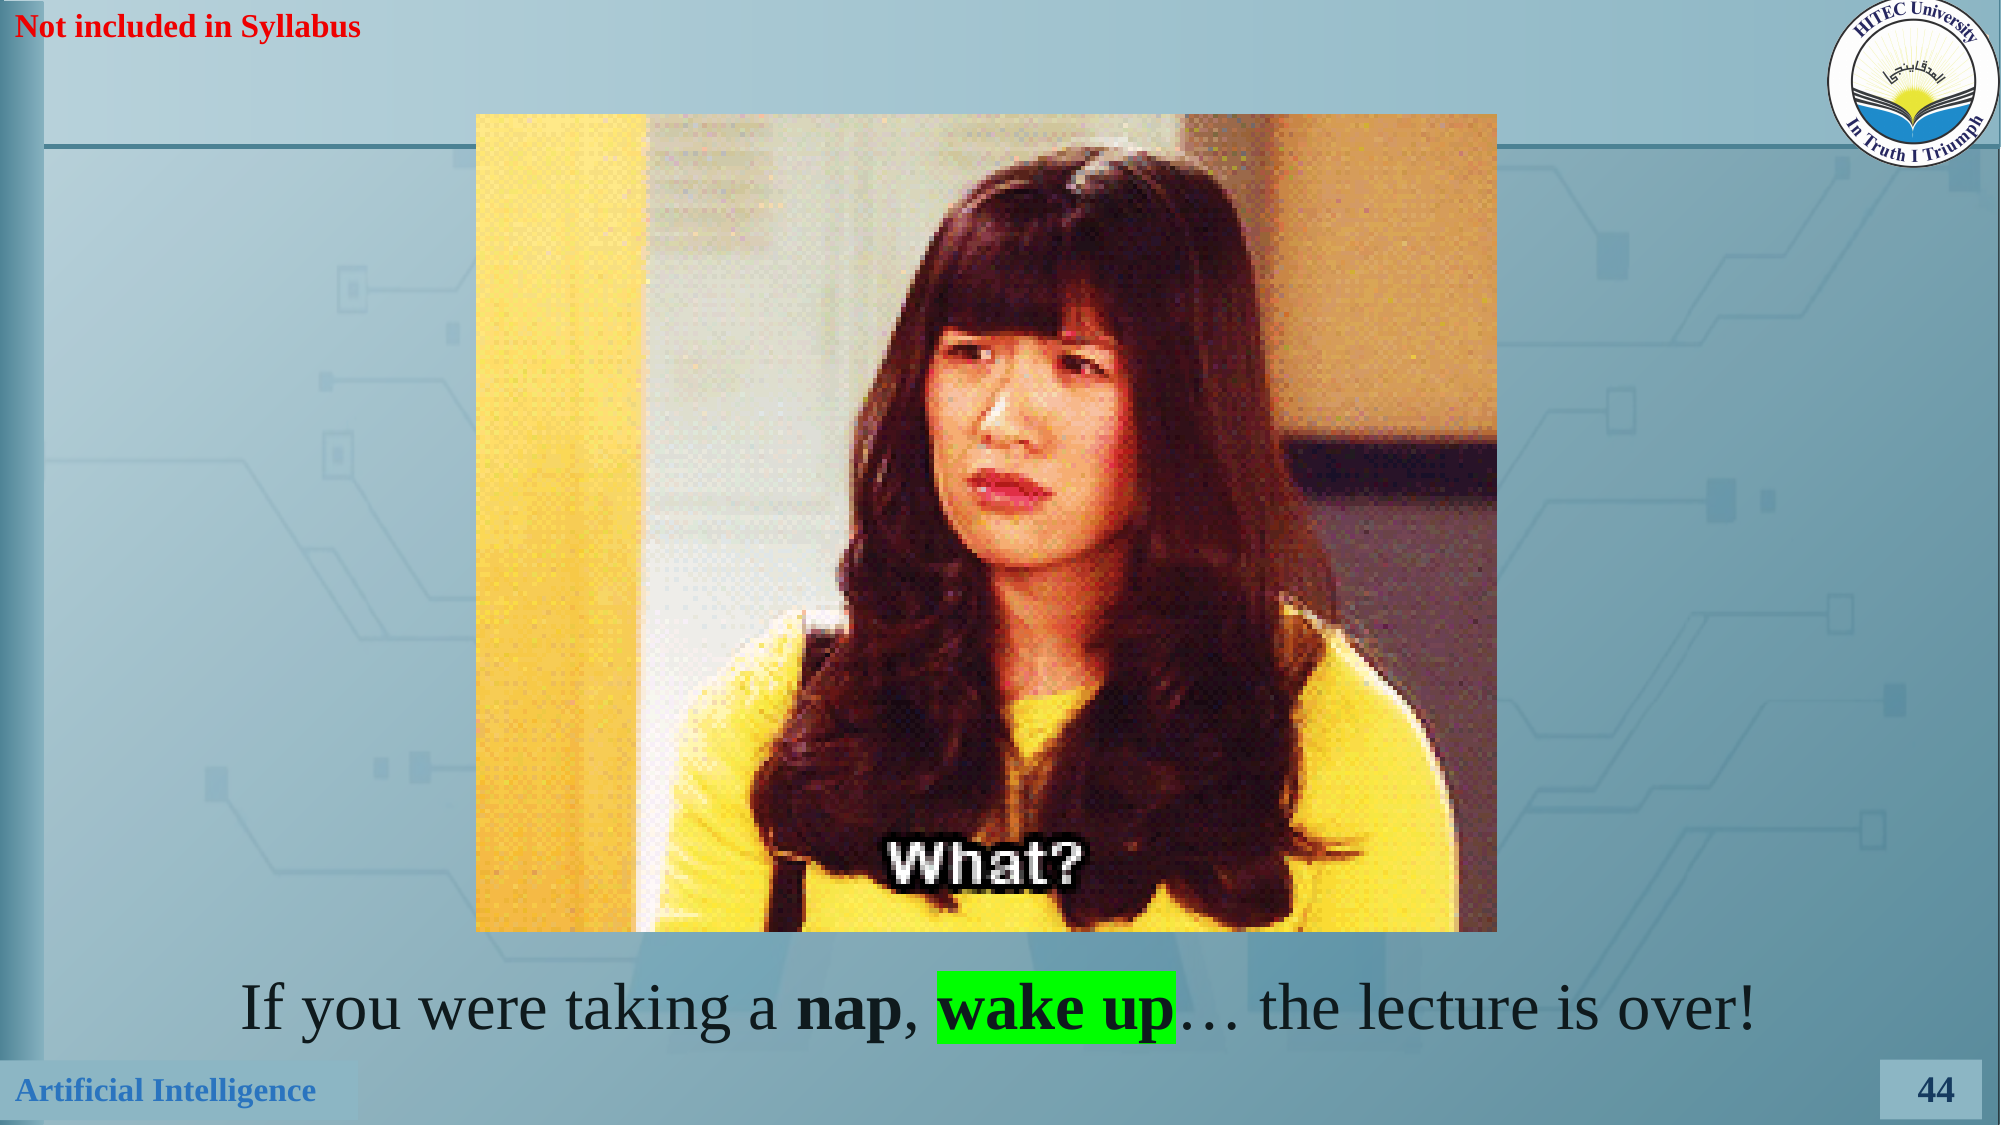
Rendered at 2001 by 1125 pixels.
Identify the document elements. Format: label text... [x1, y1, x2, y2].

text_box If you were taking a nap, wake up… the lecture is over! [192, 955, 1808, 1051]
picture [1827, 0, 2001, 1125]
slide_number 44 [1692, 1057, 1970, 1118]
picture [476, 114, 1498, 933]
text_box Not included in Syllabus [0, 0, 1866, 52]
